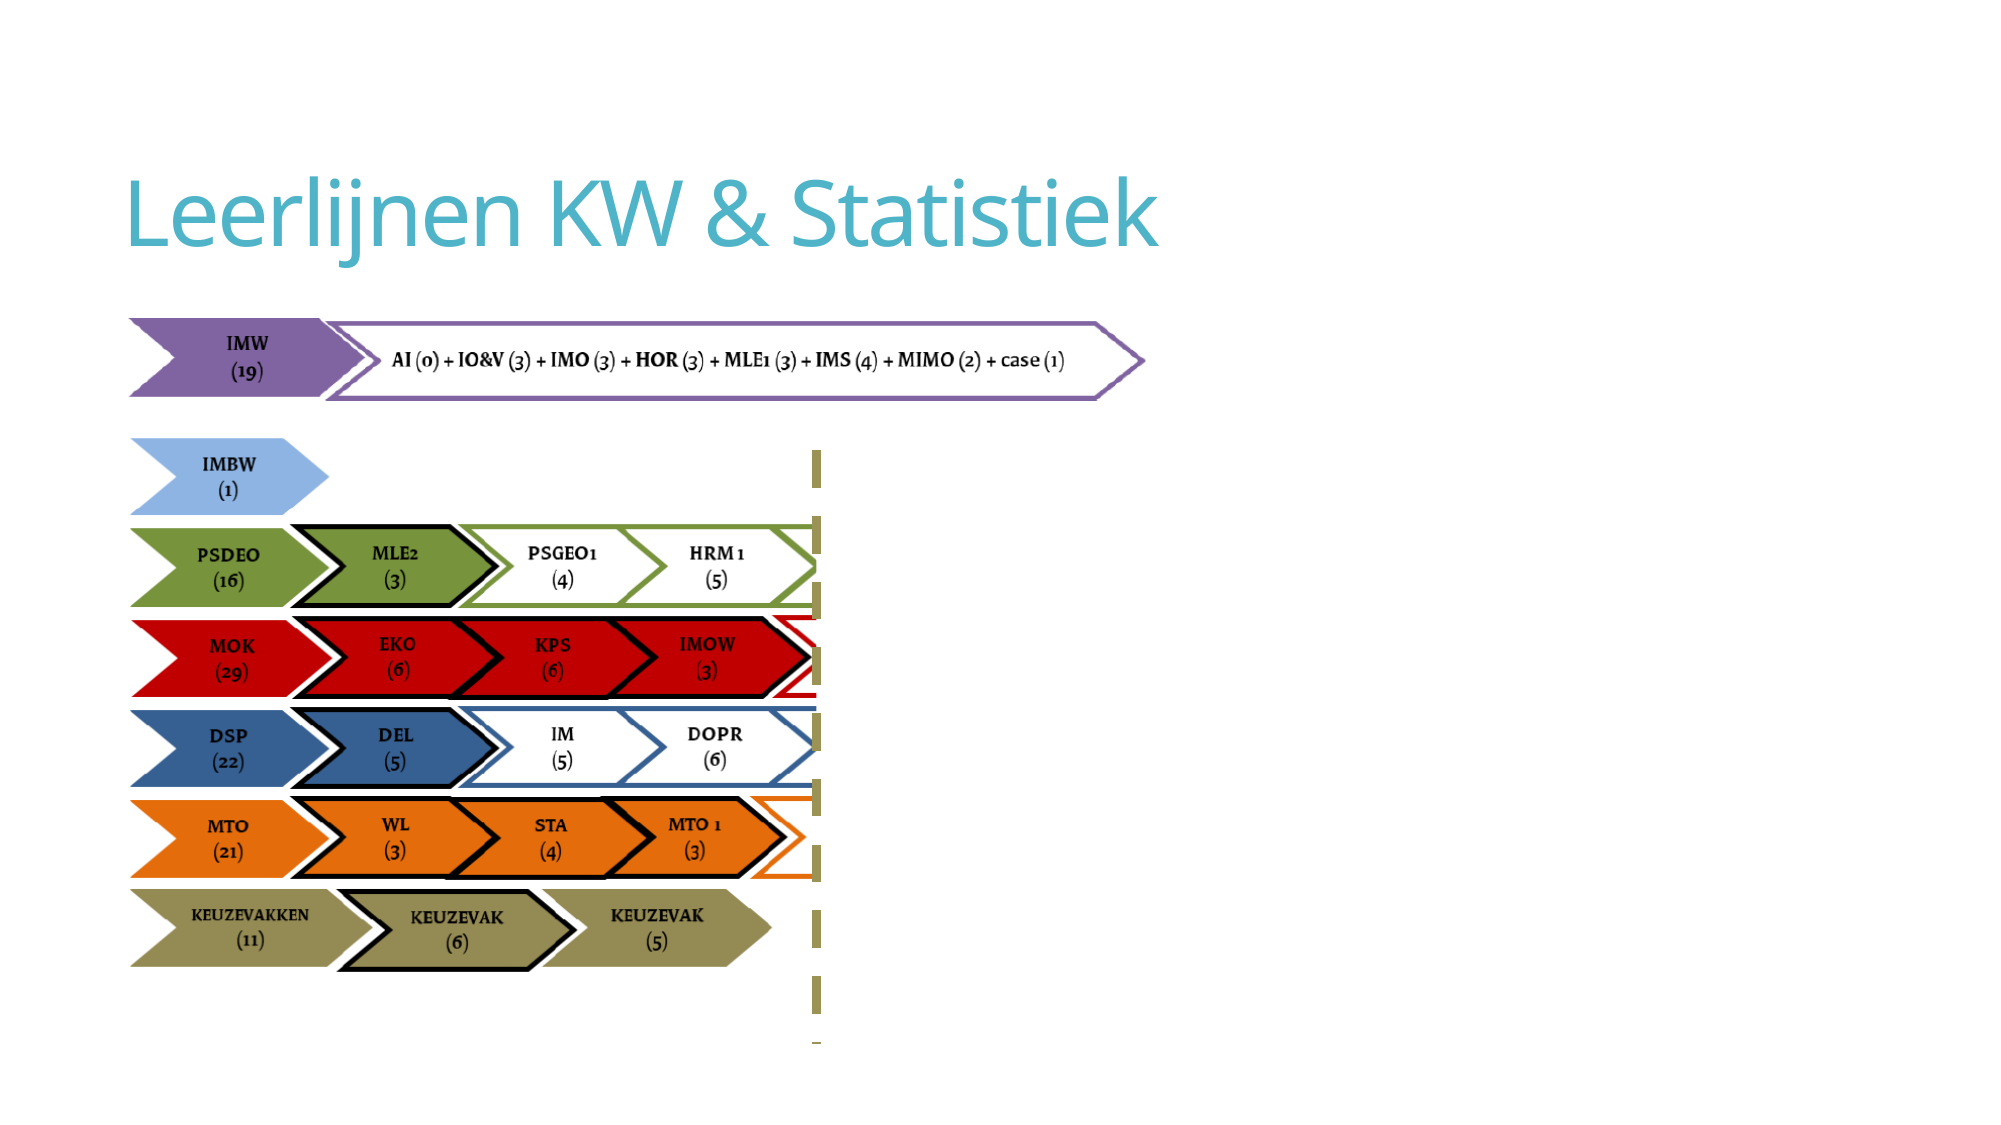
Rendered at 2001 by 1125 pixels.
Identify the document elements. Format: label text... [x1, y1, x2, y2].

picture [107, 309, 1153, 986]
title Leerlijnen KW & Statistiek [107, 81, 1875, 354]
